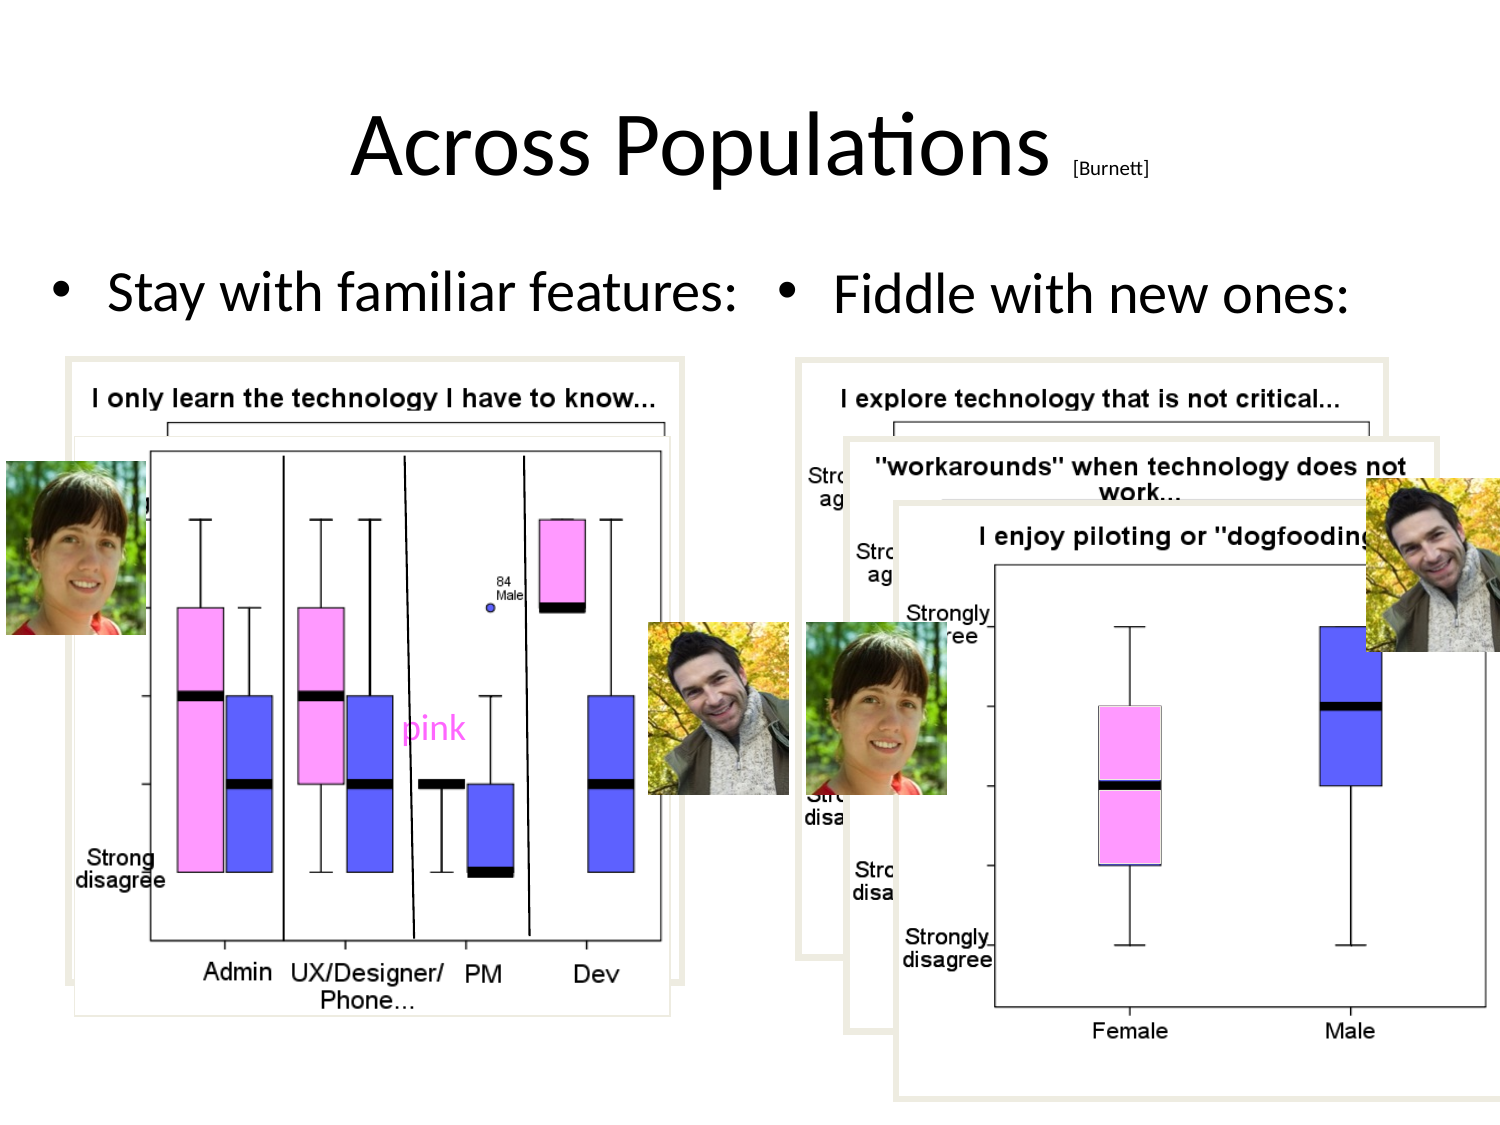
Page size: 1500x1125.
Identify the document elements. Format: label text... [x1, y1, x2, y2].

title Across Populations [Burnett] [75, 45, 1425, 233]
list Stay with familiar features: [36, 245, 785, 620]
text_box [806, 478, 1500, 795]
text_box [849, 802, 893, 1029]
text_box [801, 795, 844, 955]
list Stay with familiar features: [36, 643, 785, 1027]
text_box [801, 363, 1384, 483]
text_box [898, 802, 1500, 1097]
picture [6, 461, 147, 635]
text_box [71, 361, 679, 620]
list Fiddle with new ones: [762, 247, 1425, 990]
picture [648, 621, 789, 795]
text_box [74, 437, 670, 1016]
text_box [849, 442, 1435, 477]
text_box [673, 803, 679, 980]
